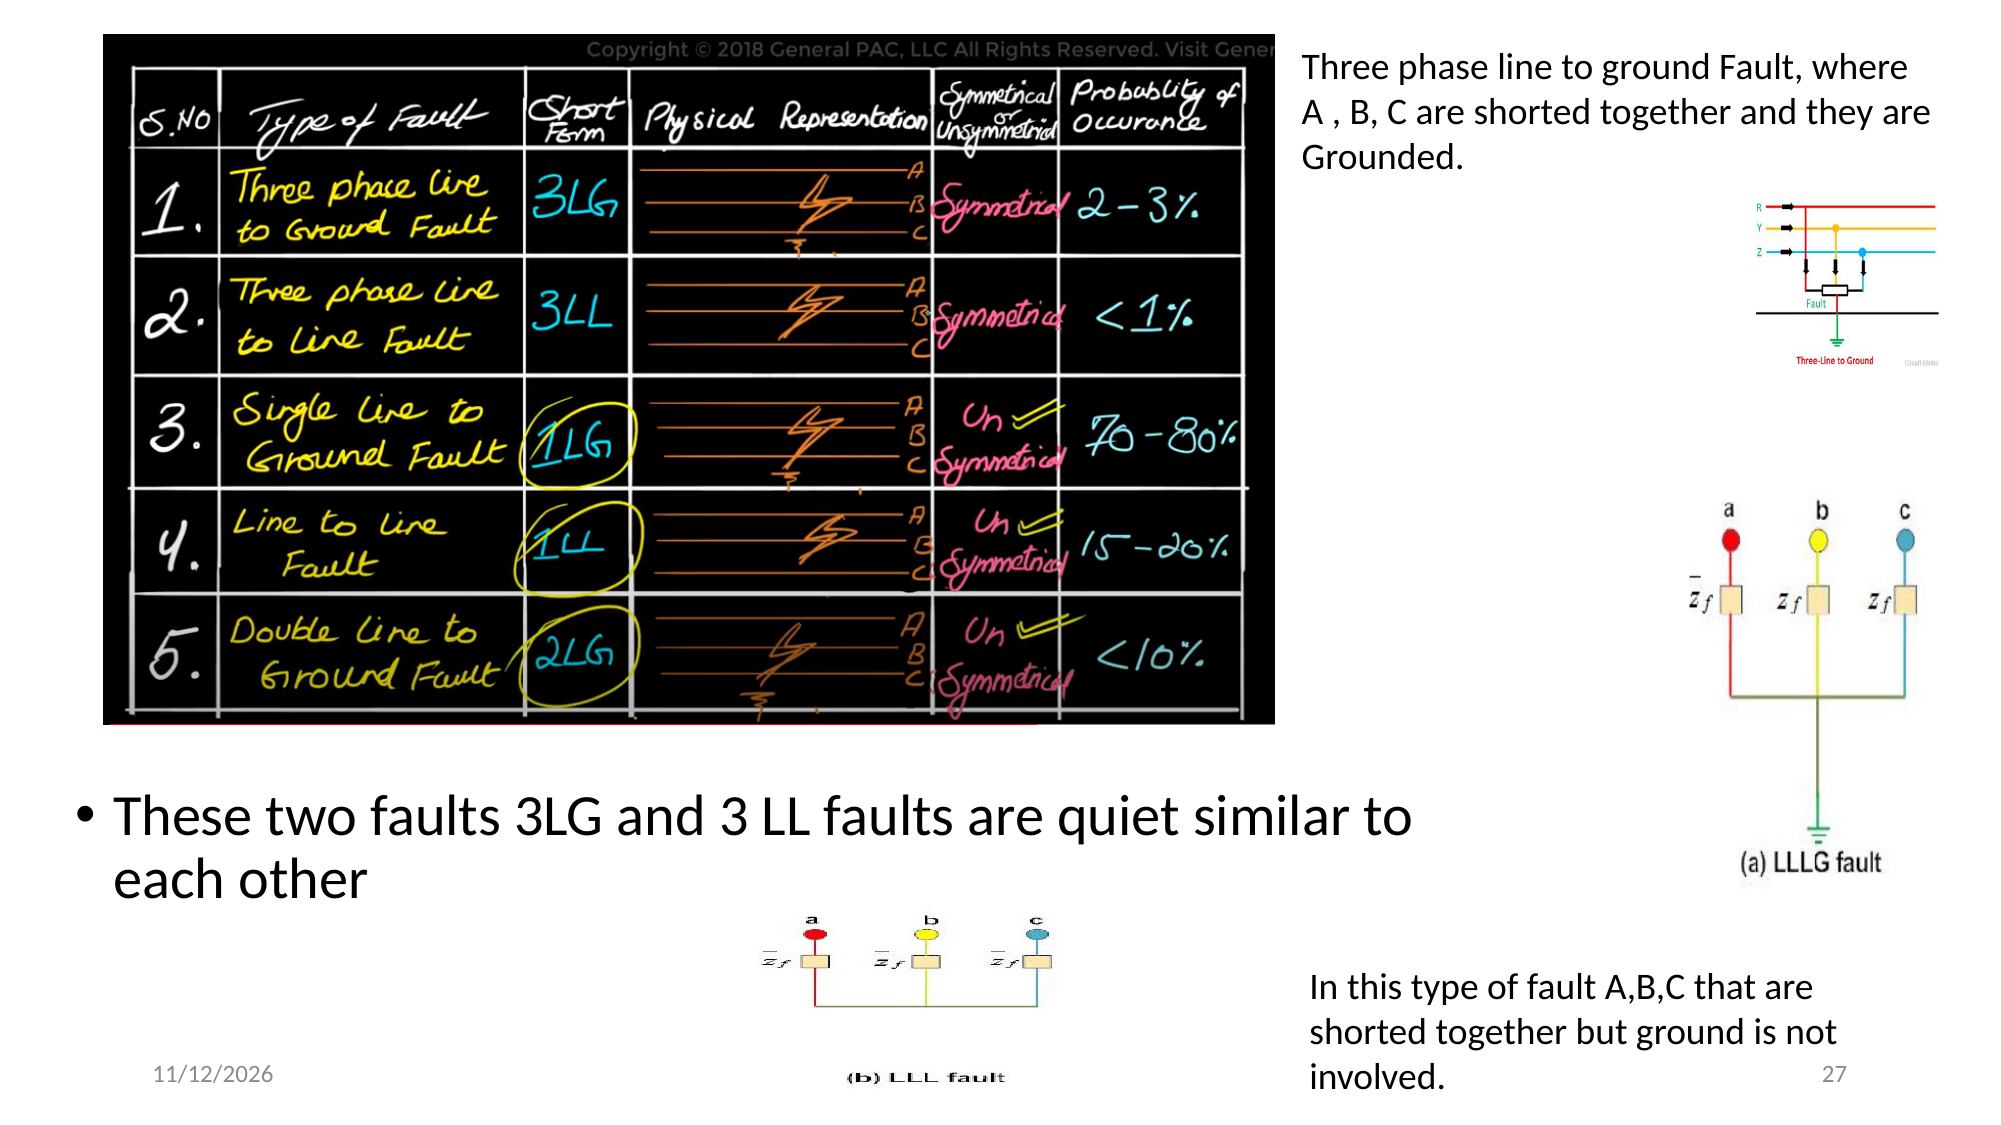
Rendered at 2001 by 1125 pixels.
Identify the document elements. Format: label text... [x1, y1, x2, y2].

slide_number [137, 1042, 588, 1103]
picture [727, 896, 1145, 1094]
picture [1670, 472, 1970, 902]
picture [103, 34, 1275, 725]
text_box In this type of fault A,B,C that are shorted together but ground is not involved. [1294, 954, 1903, 1105]
picture [1754, 199, 1939, 367]
list These two faults 3LG and 3 LL faults are quiet similar to each other [60, 777, 1504, 995]
text_box Three phase line to ground Fault, where A , B, C are shorted together and they are Grounded. [1286, 34, 1966, 185]
